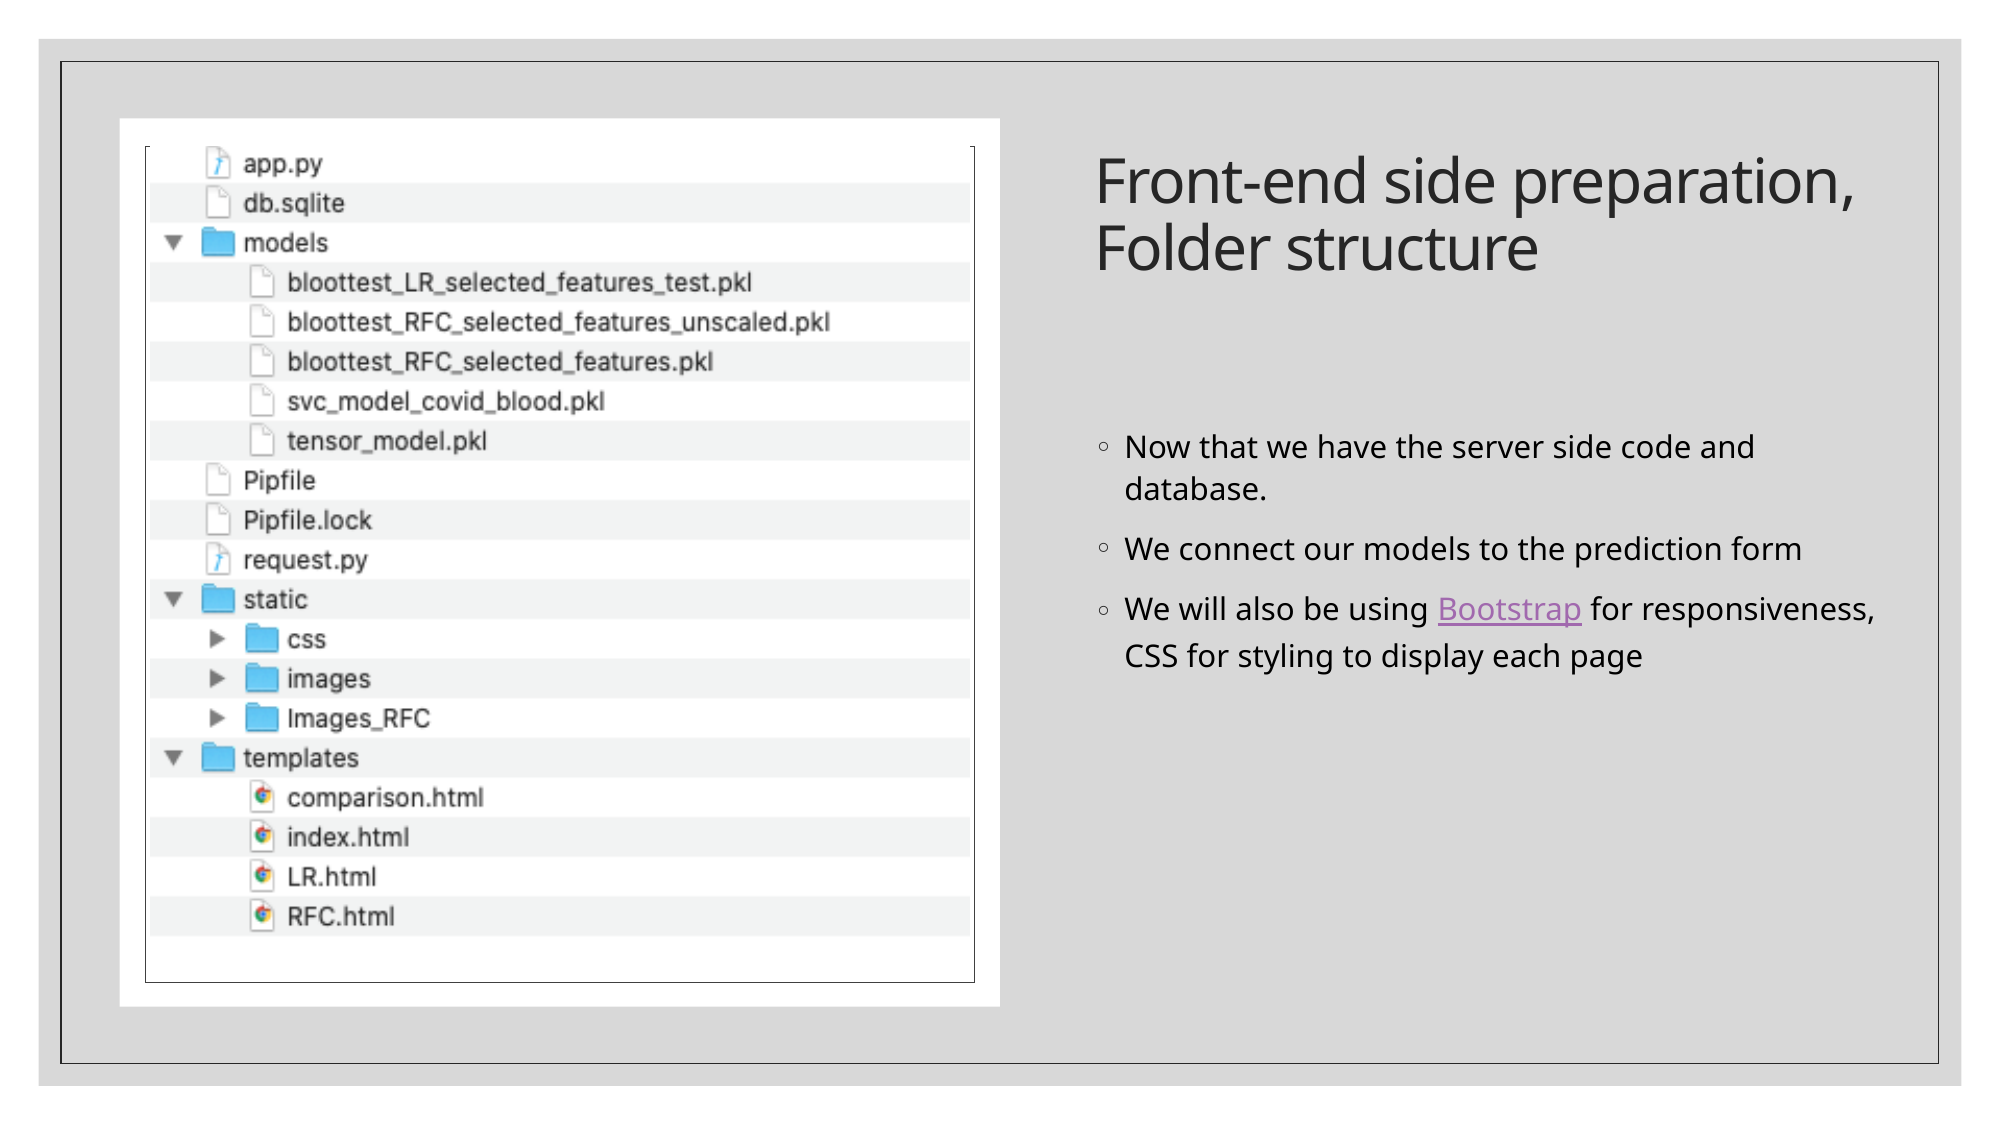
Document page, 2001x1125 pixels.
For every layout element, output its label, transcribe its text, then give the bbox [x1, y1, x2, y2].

picture [150, 146, 970, 972]
text_box [145, 146, 975, 983]
text_box [119, 118, 1000, 1007]
list Now that we have the server side code and database. We connect our models to the prediction form We will also be using Bootstrap for responsiveness, CSS for styling to display each page [1079, 416, 1893, 990]
title Front-end side preparation, Folder structure [1079, 119, 1893, 390]
